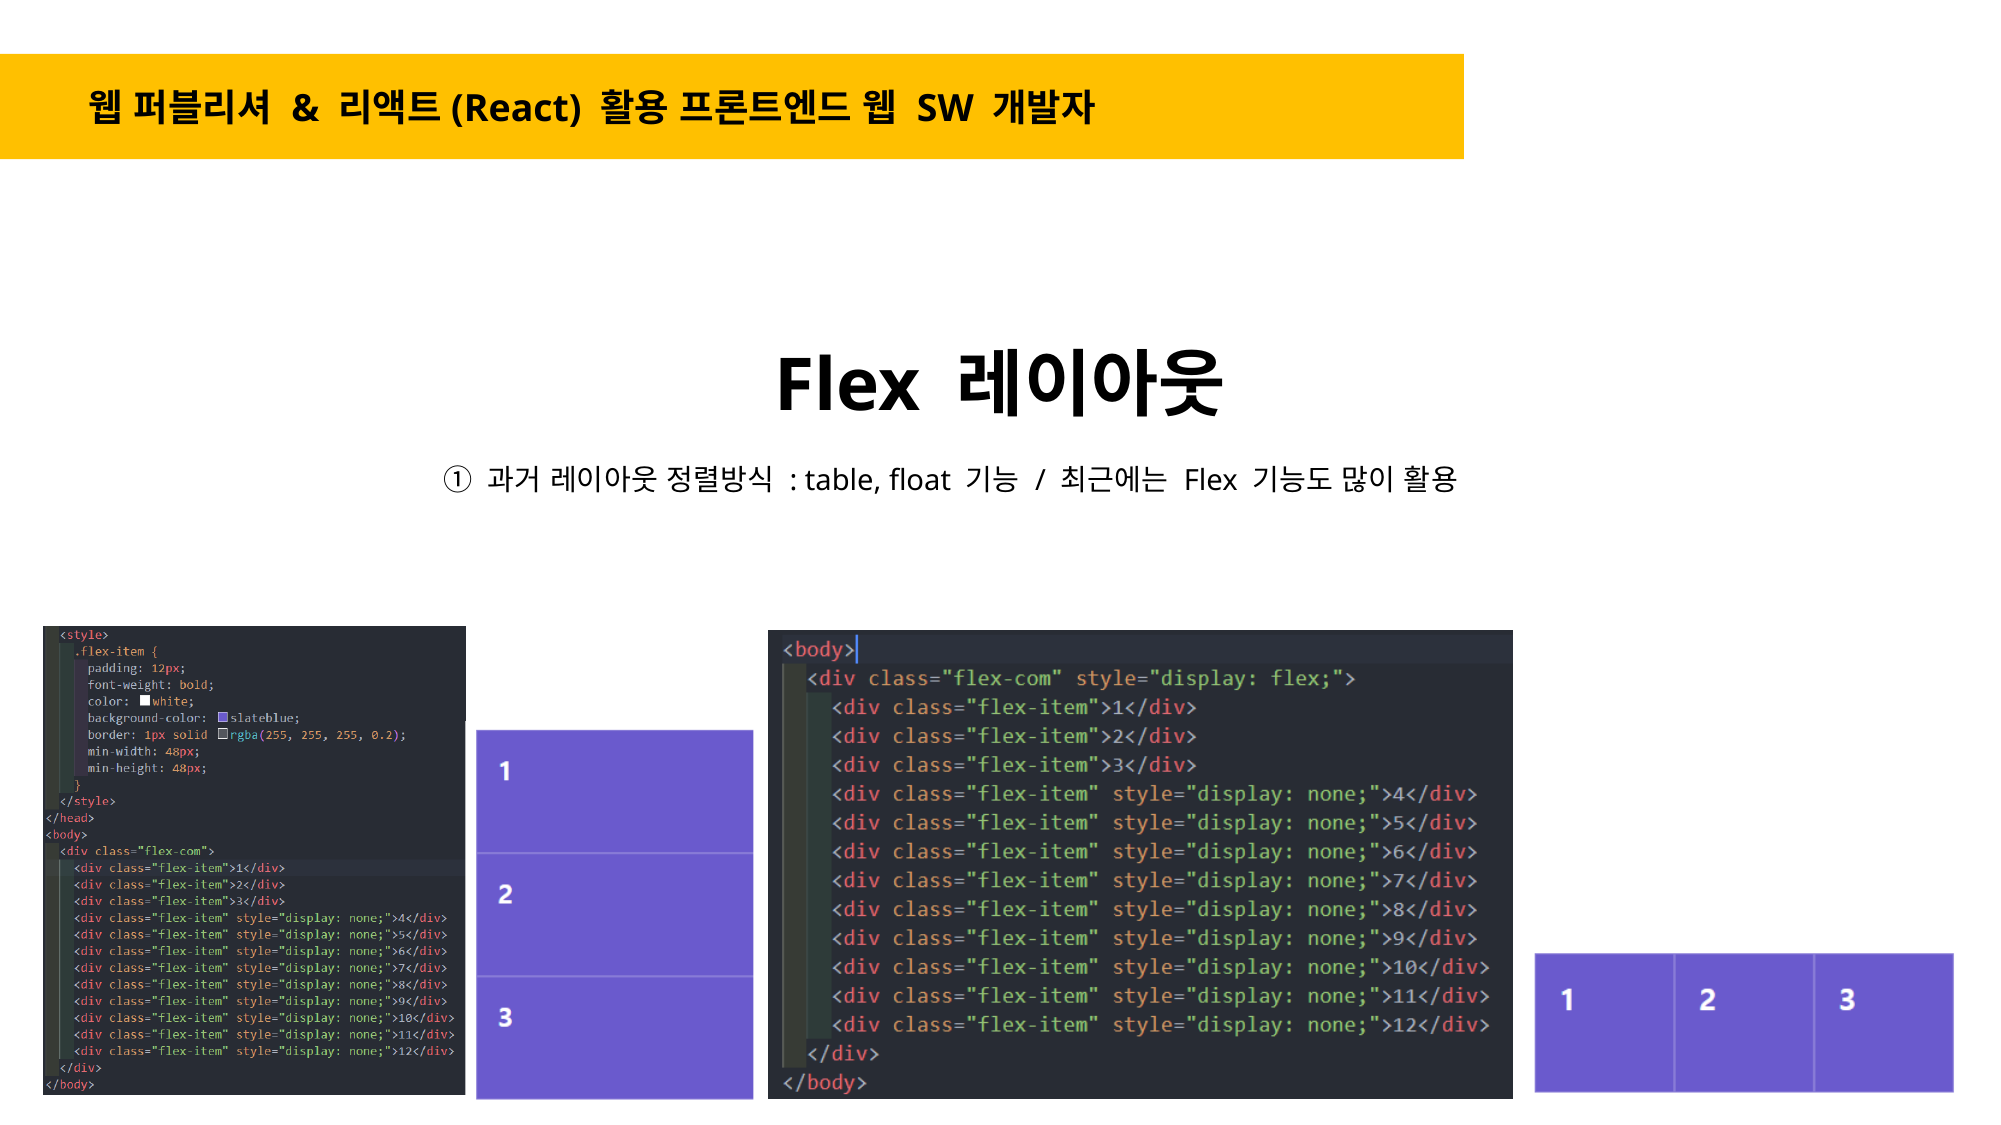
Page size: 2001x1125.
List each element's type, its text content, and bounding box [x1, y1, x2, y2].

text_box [0, 53, 1464, 160]
text_box Flex 레이아웃 [218, 330, 1781, 433]
picture [43, 626, 754, 1122]
picture [1526, 947, 1968, 1099]
text_box ① 과거 레이아웃 정렬방식 : table, float 기능 / 최근에는 Flex 기능도 많이 활용 [428, 453, 1572, 504]
picture [767, 630, 1513, 1099]
